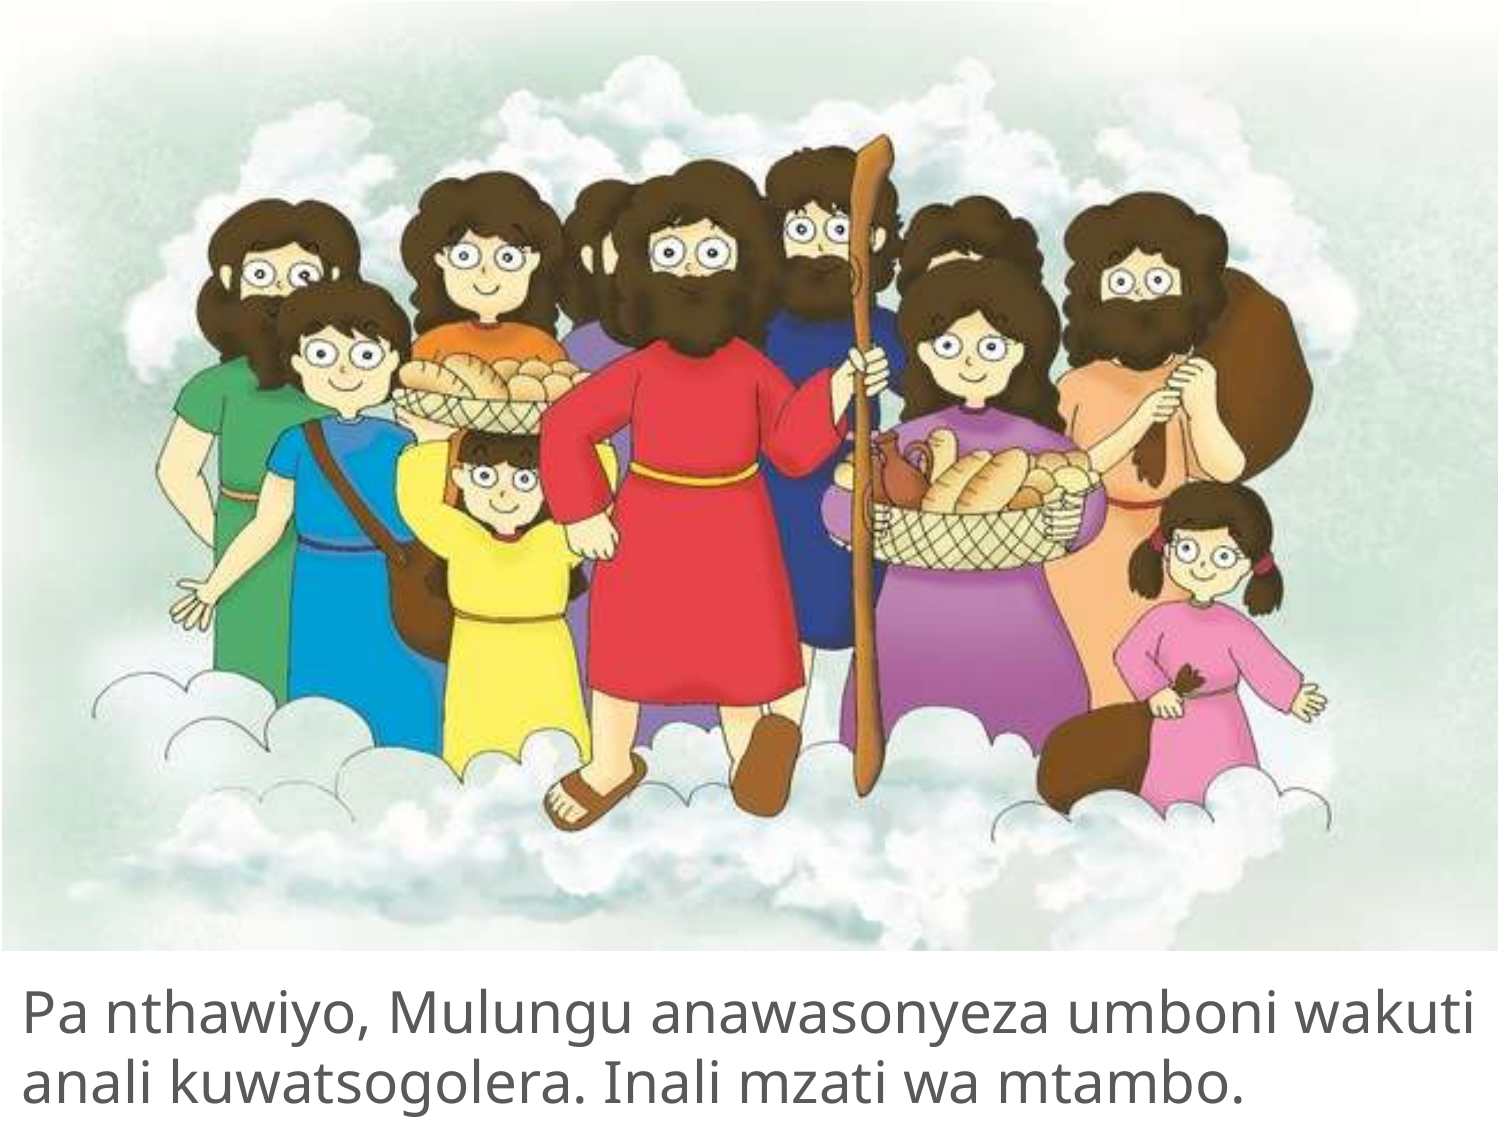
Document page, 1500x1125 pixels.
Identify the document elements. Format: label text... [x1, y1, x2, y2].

text_box Pa nthawiyo, Mulungu anawasonyeza umboni wakuti anali kuwatsogolera. Inali mzati wa mtambo. [7, 967, 1493, 1123]
picture [1, 1, 1498, 951]
